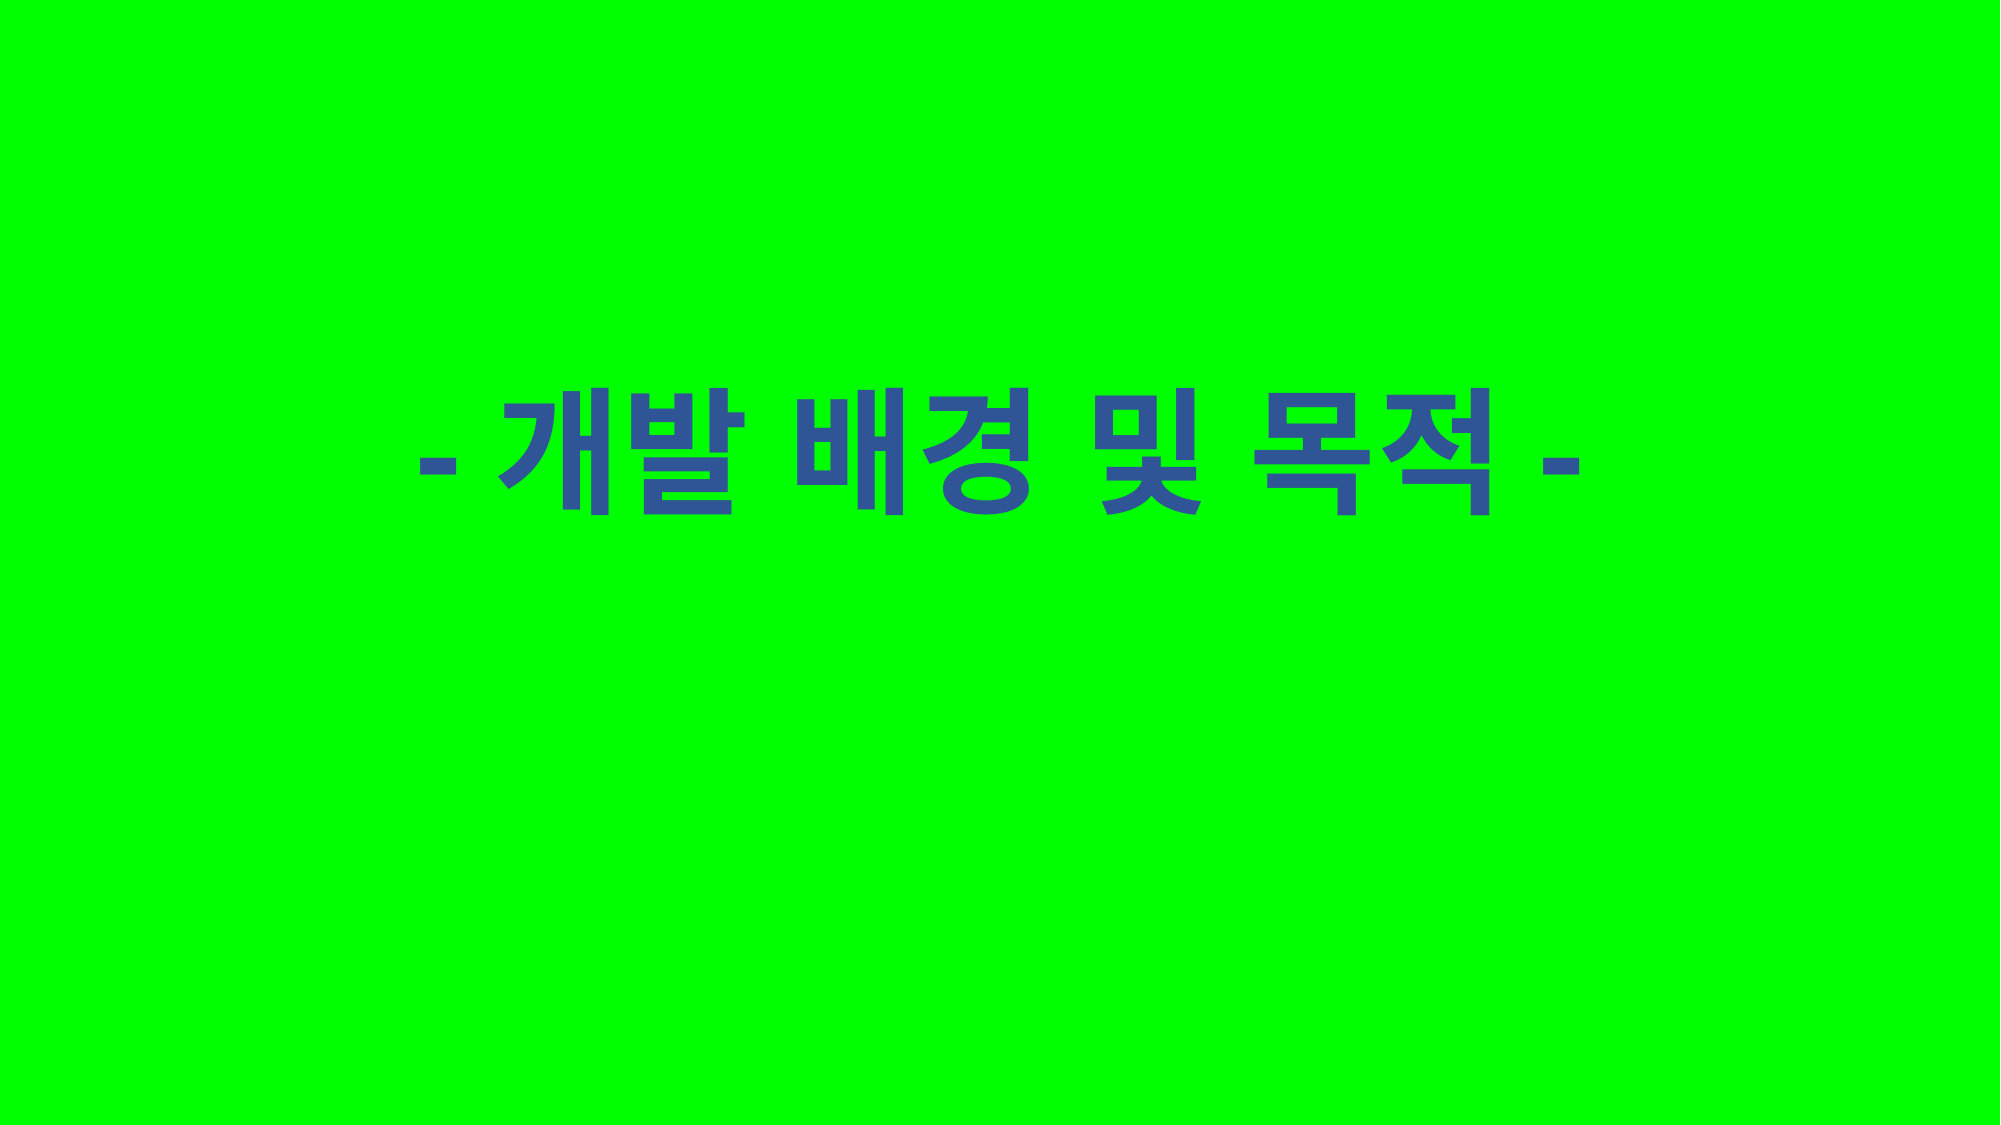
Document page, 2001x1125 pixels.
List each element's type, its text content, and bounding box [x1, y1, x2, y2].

list -개발 배경 및 목적- [137, 377, 1863, 1014]
